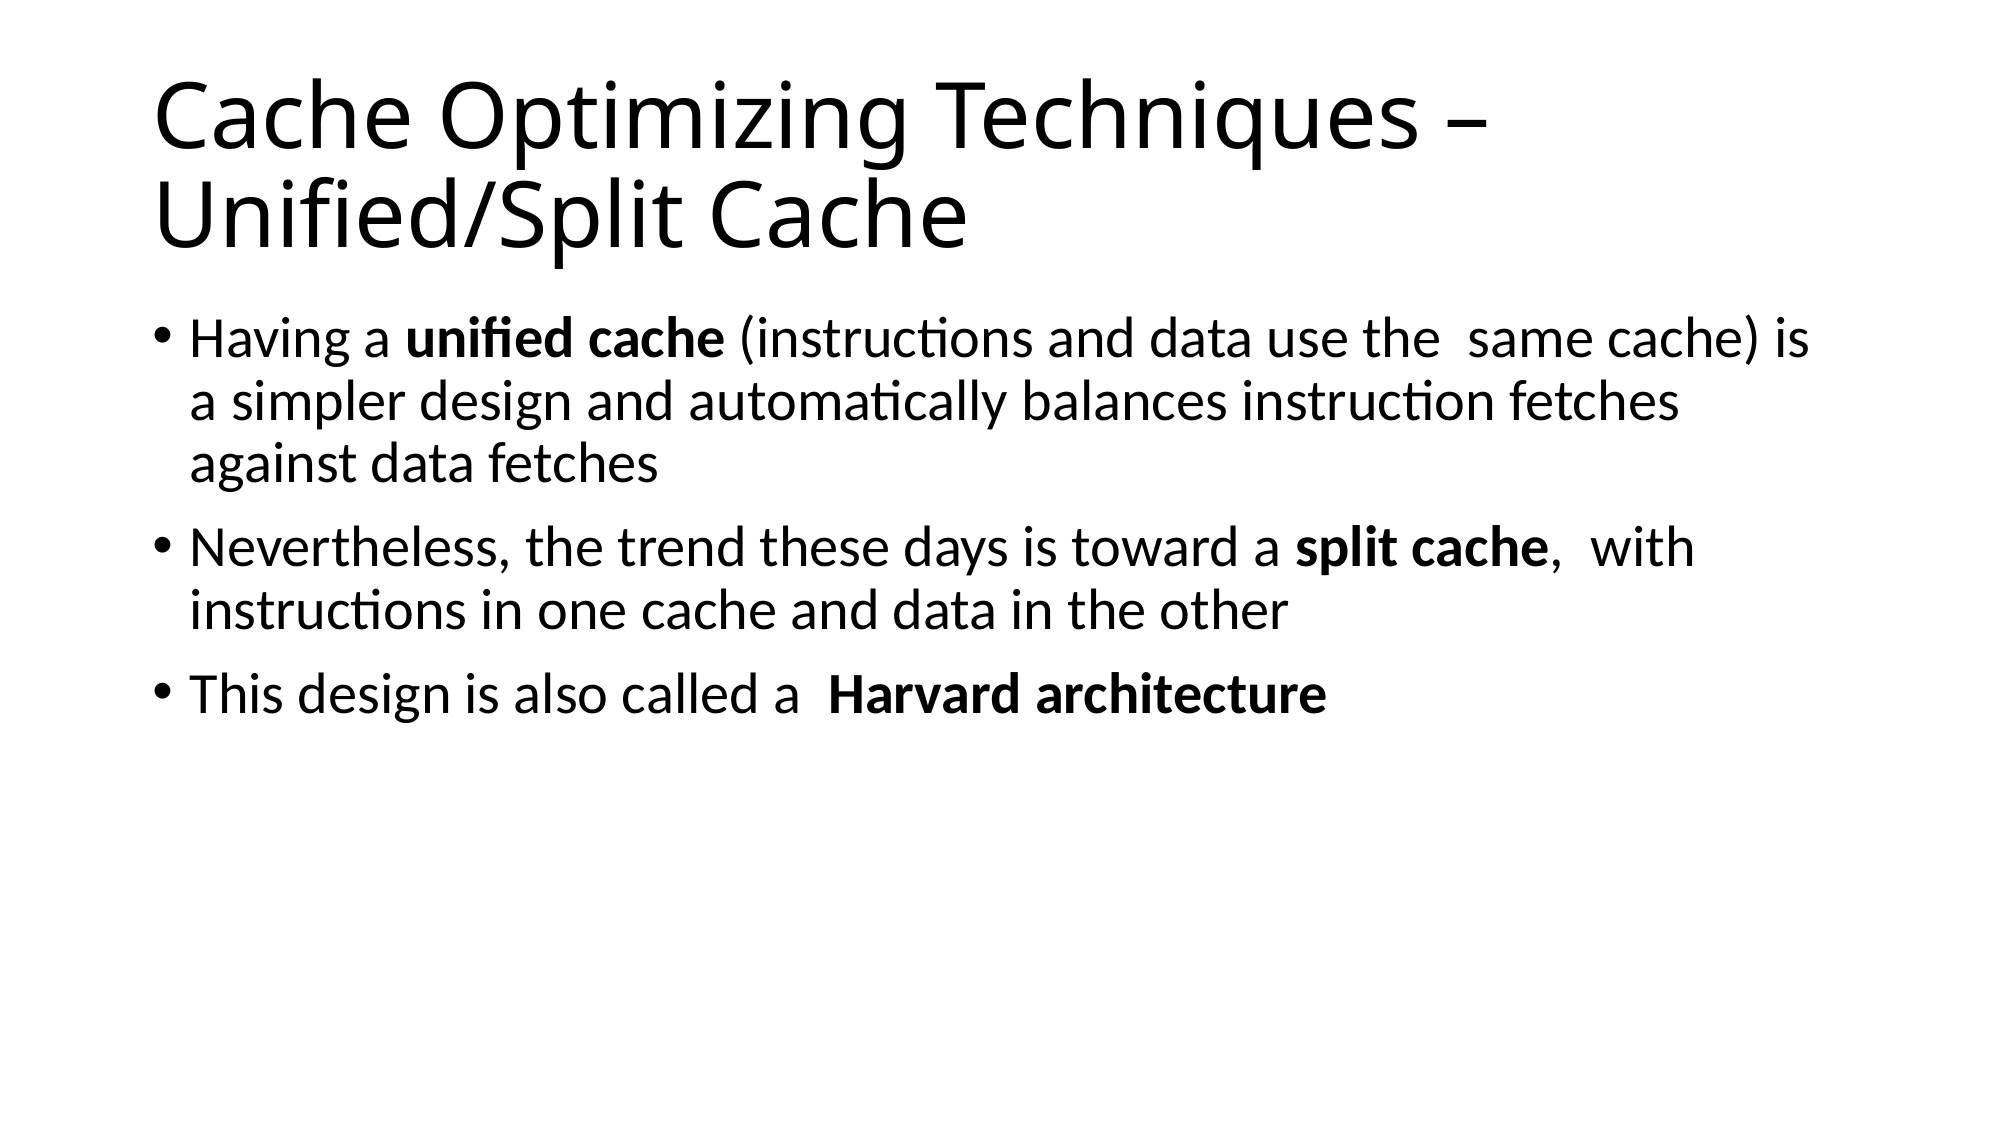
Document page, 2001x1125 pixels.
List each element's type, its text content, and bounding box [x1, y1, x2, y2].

title Cache Optimizing Techniques – Unified/Split Cache [137, 59, 1863, 278]
list Having a unified cache (instructions and data use the same cache) is a simpler design and automatically balances instruction fetches against data fetches Nevertheless, the trend these days is toward a split cache, with instructions in one cache and data in the other This design is also called a Harvard architecture [137, 299, 1863, 1014]
